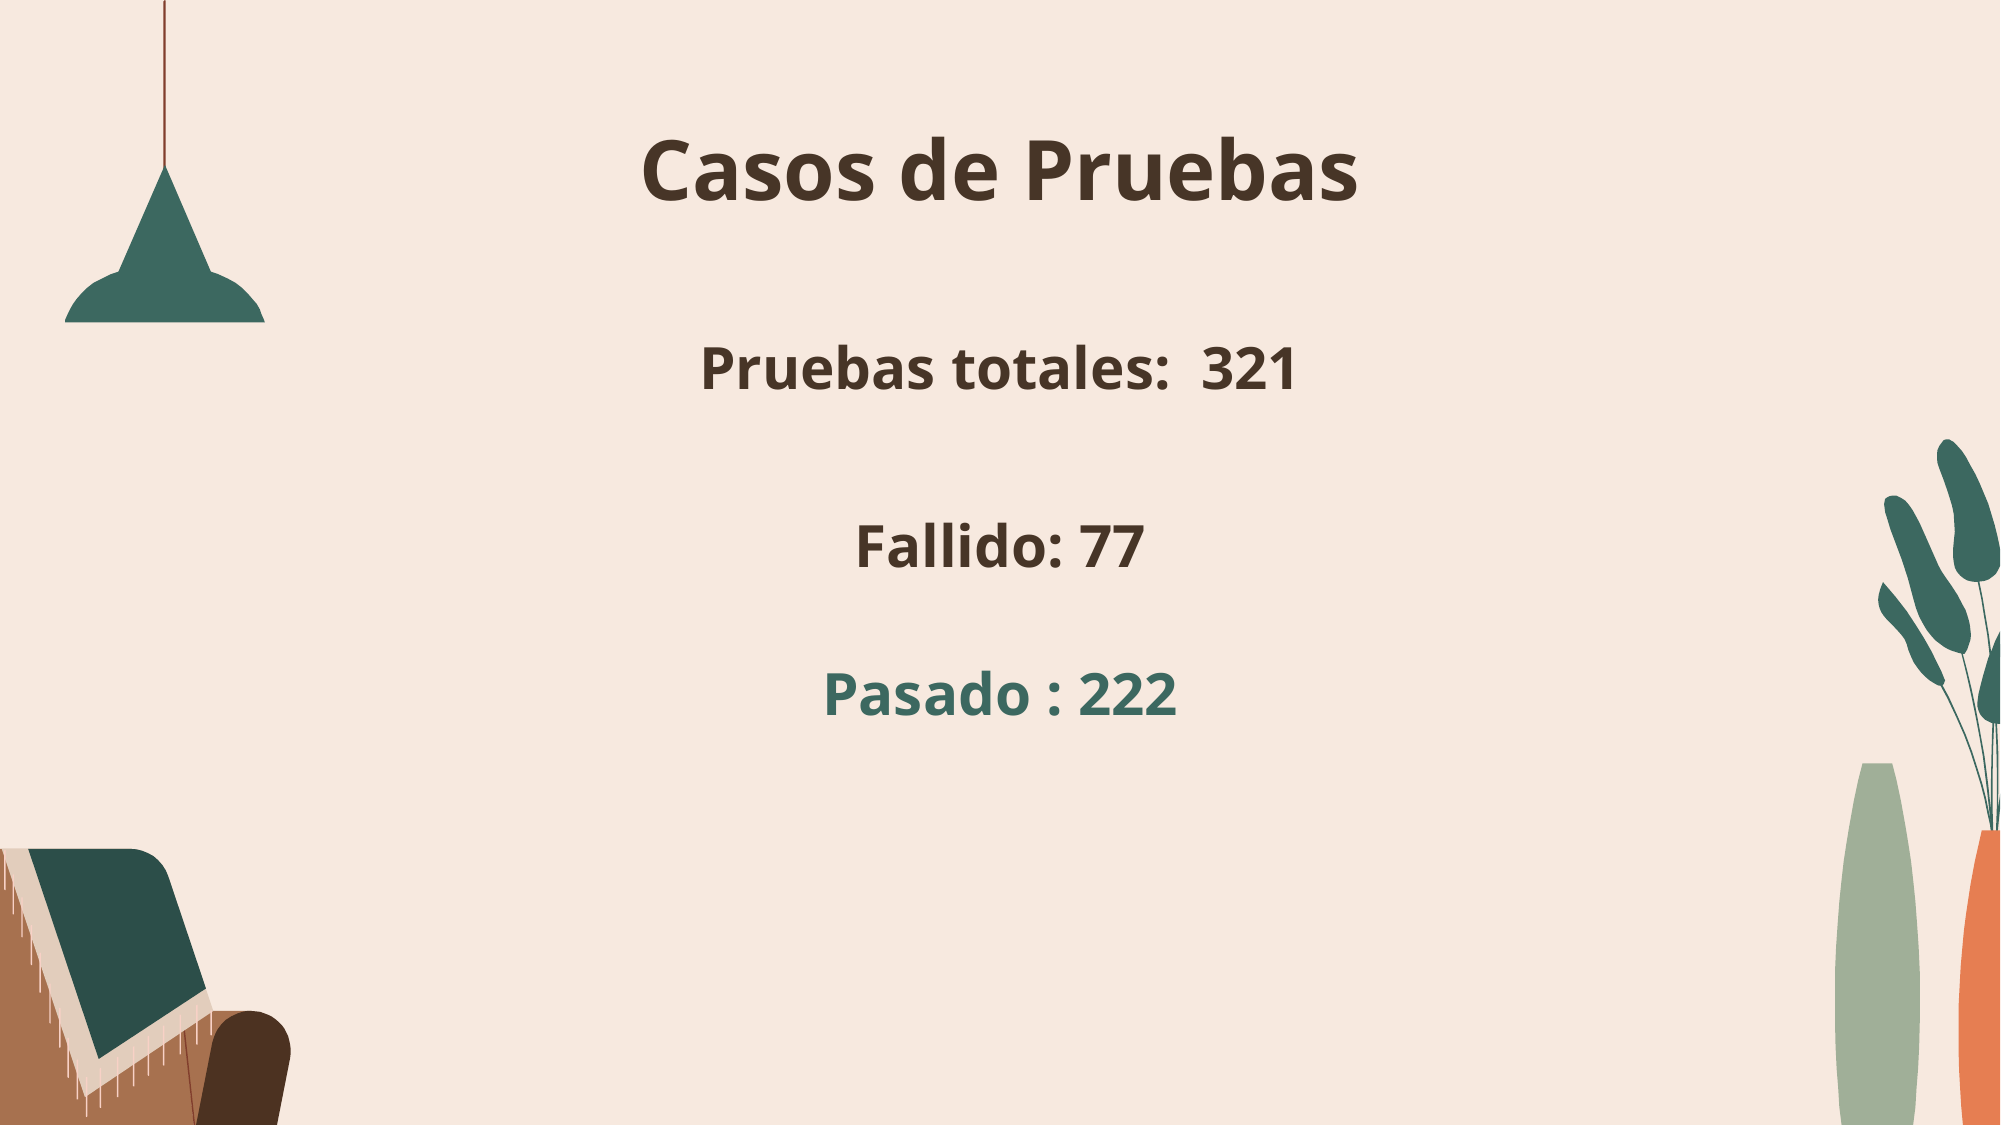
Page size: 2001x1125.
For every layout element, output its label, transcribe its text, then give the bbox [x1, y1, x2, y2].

subtitle Pruebas totales: 321 [669, 311, 1331, 401]
subtitle Pasado : 222 [760, 637, 1240, 727]
subtitle Fallido: 77 [760, 489, 1240, 579]
title Casos de Pruebas [155, 97, 1845, 223]
